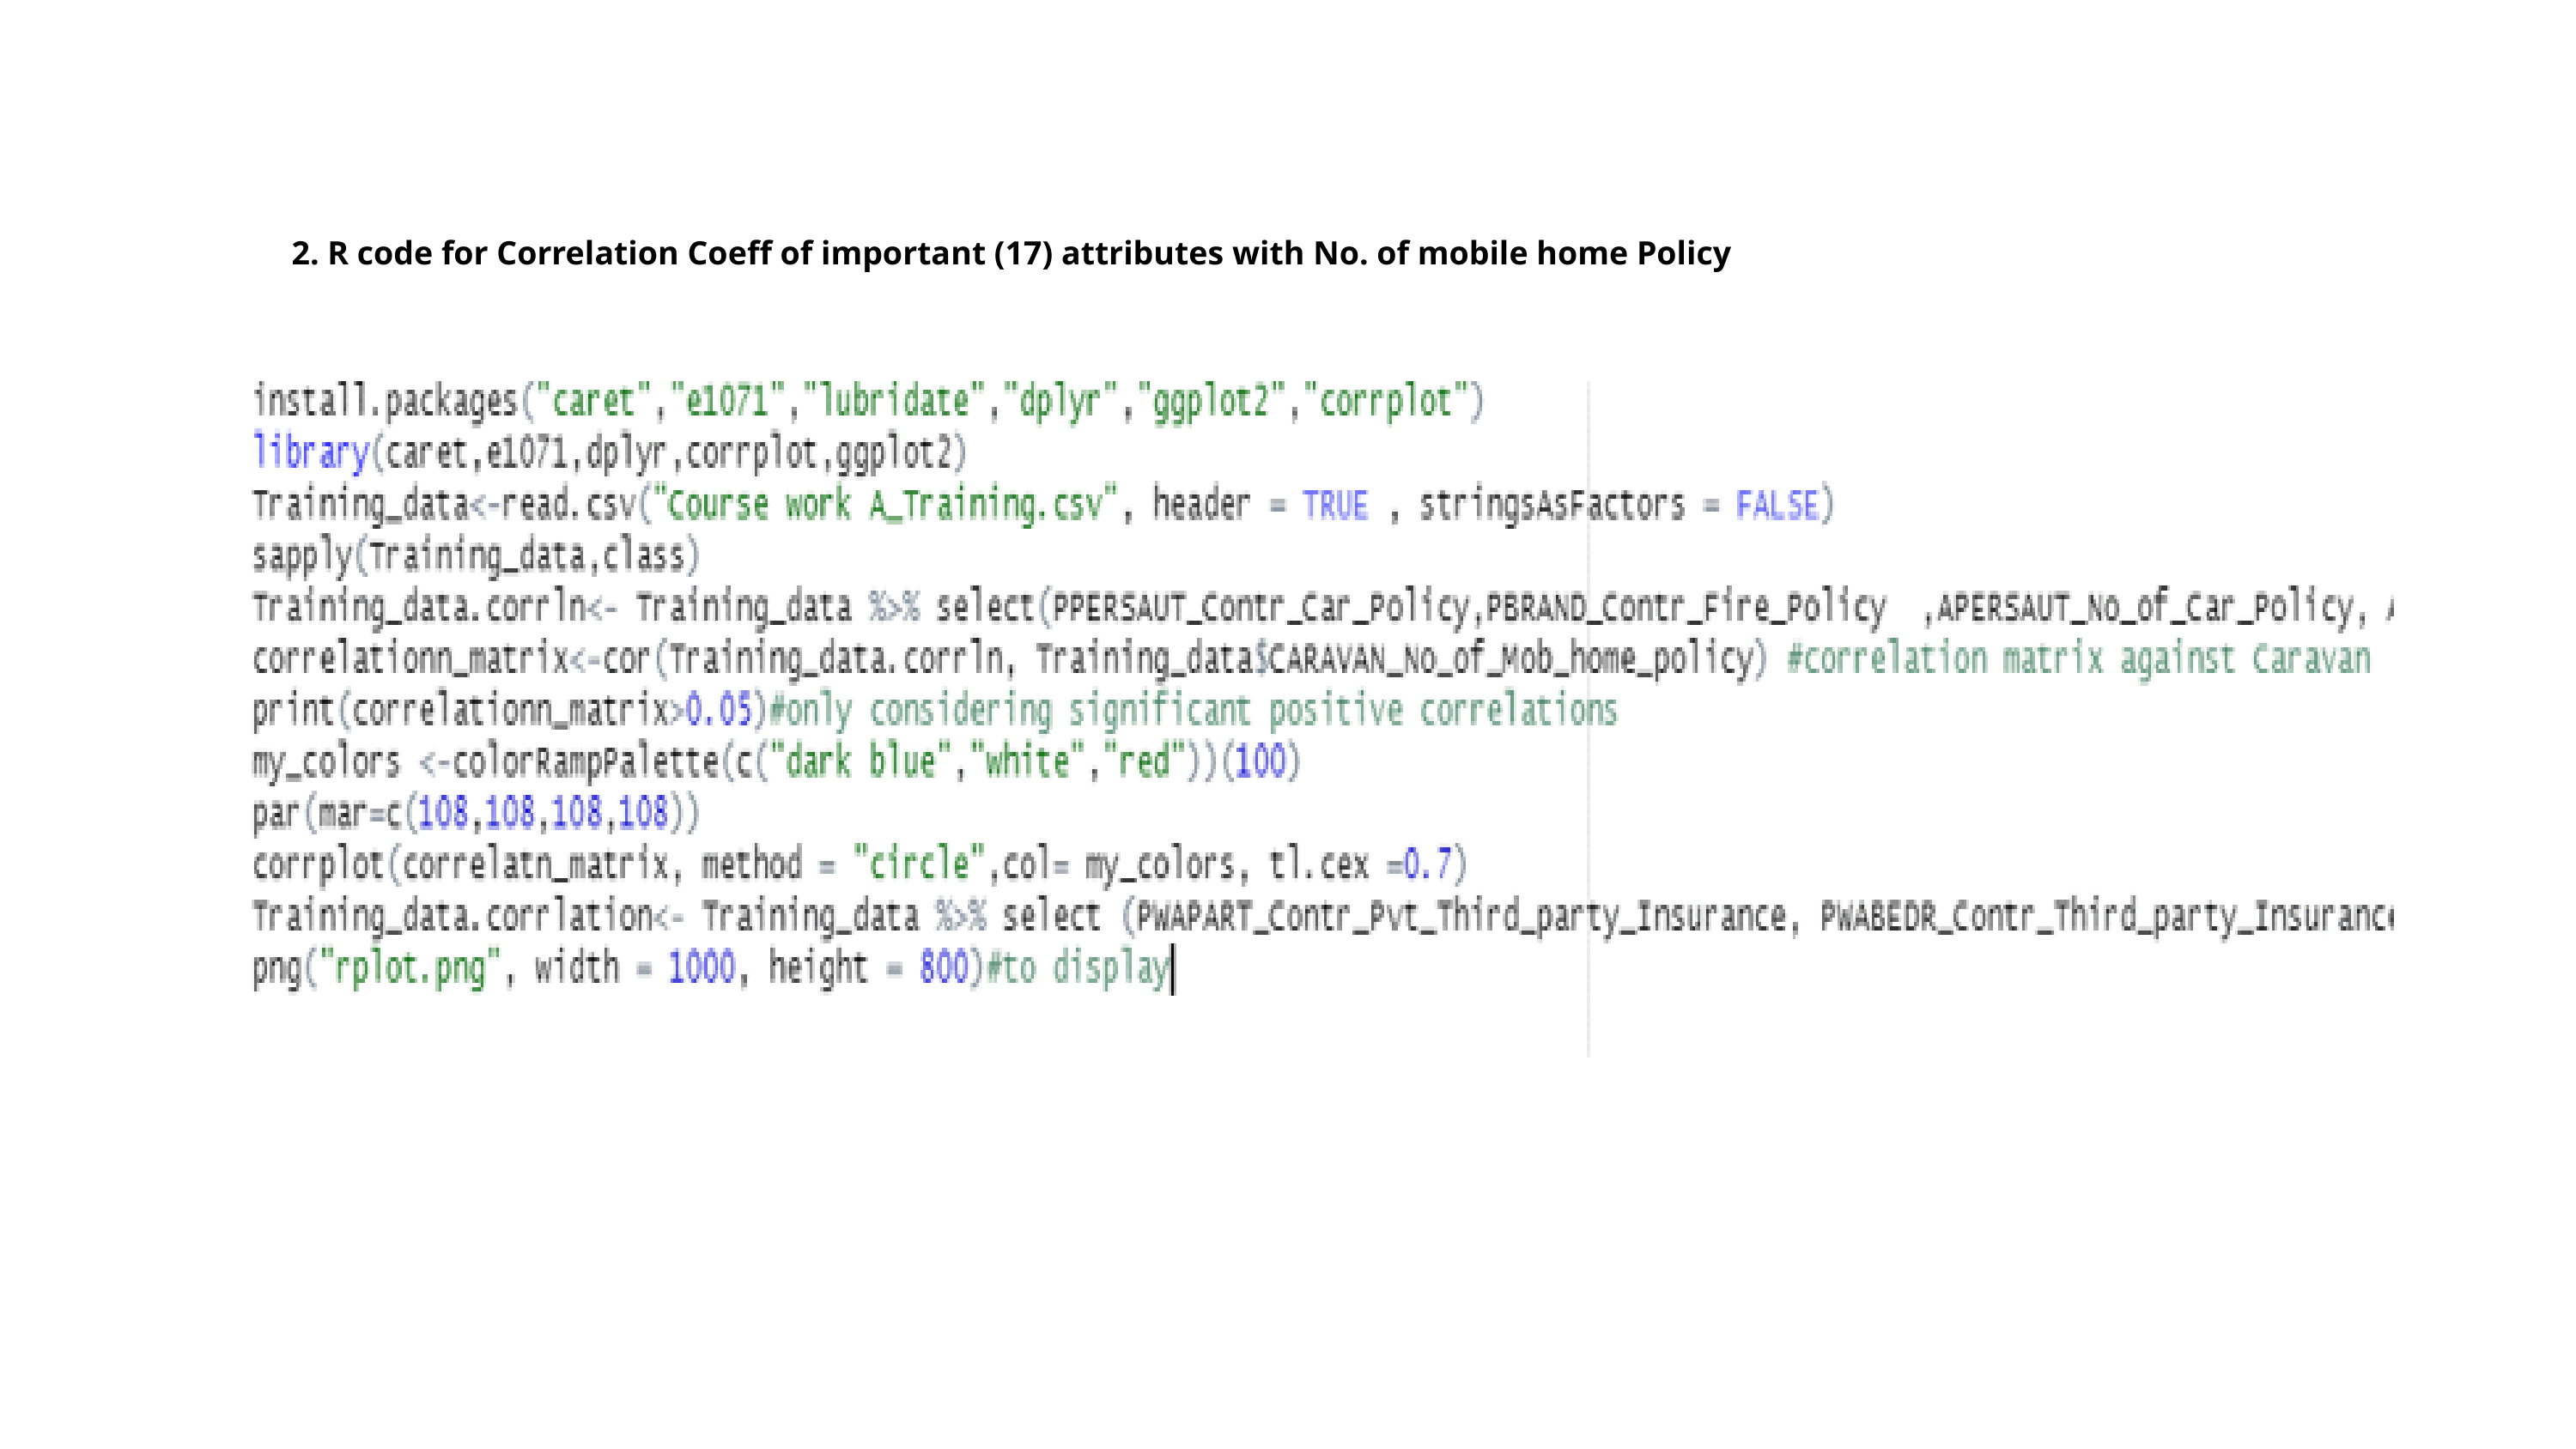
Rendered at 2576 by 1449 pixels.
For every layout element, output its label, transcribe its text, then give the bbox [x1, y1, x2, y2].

picture [246, 380, 2394, 1058]
text_box 2. R code for Correlation Coeff of important (17) attributes with No. of mobile home Policy [278, 230, 2265, 278]
